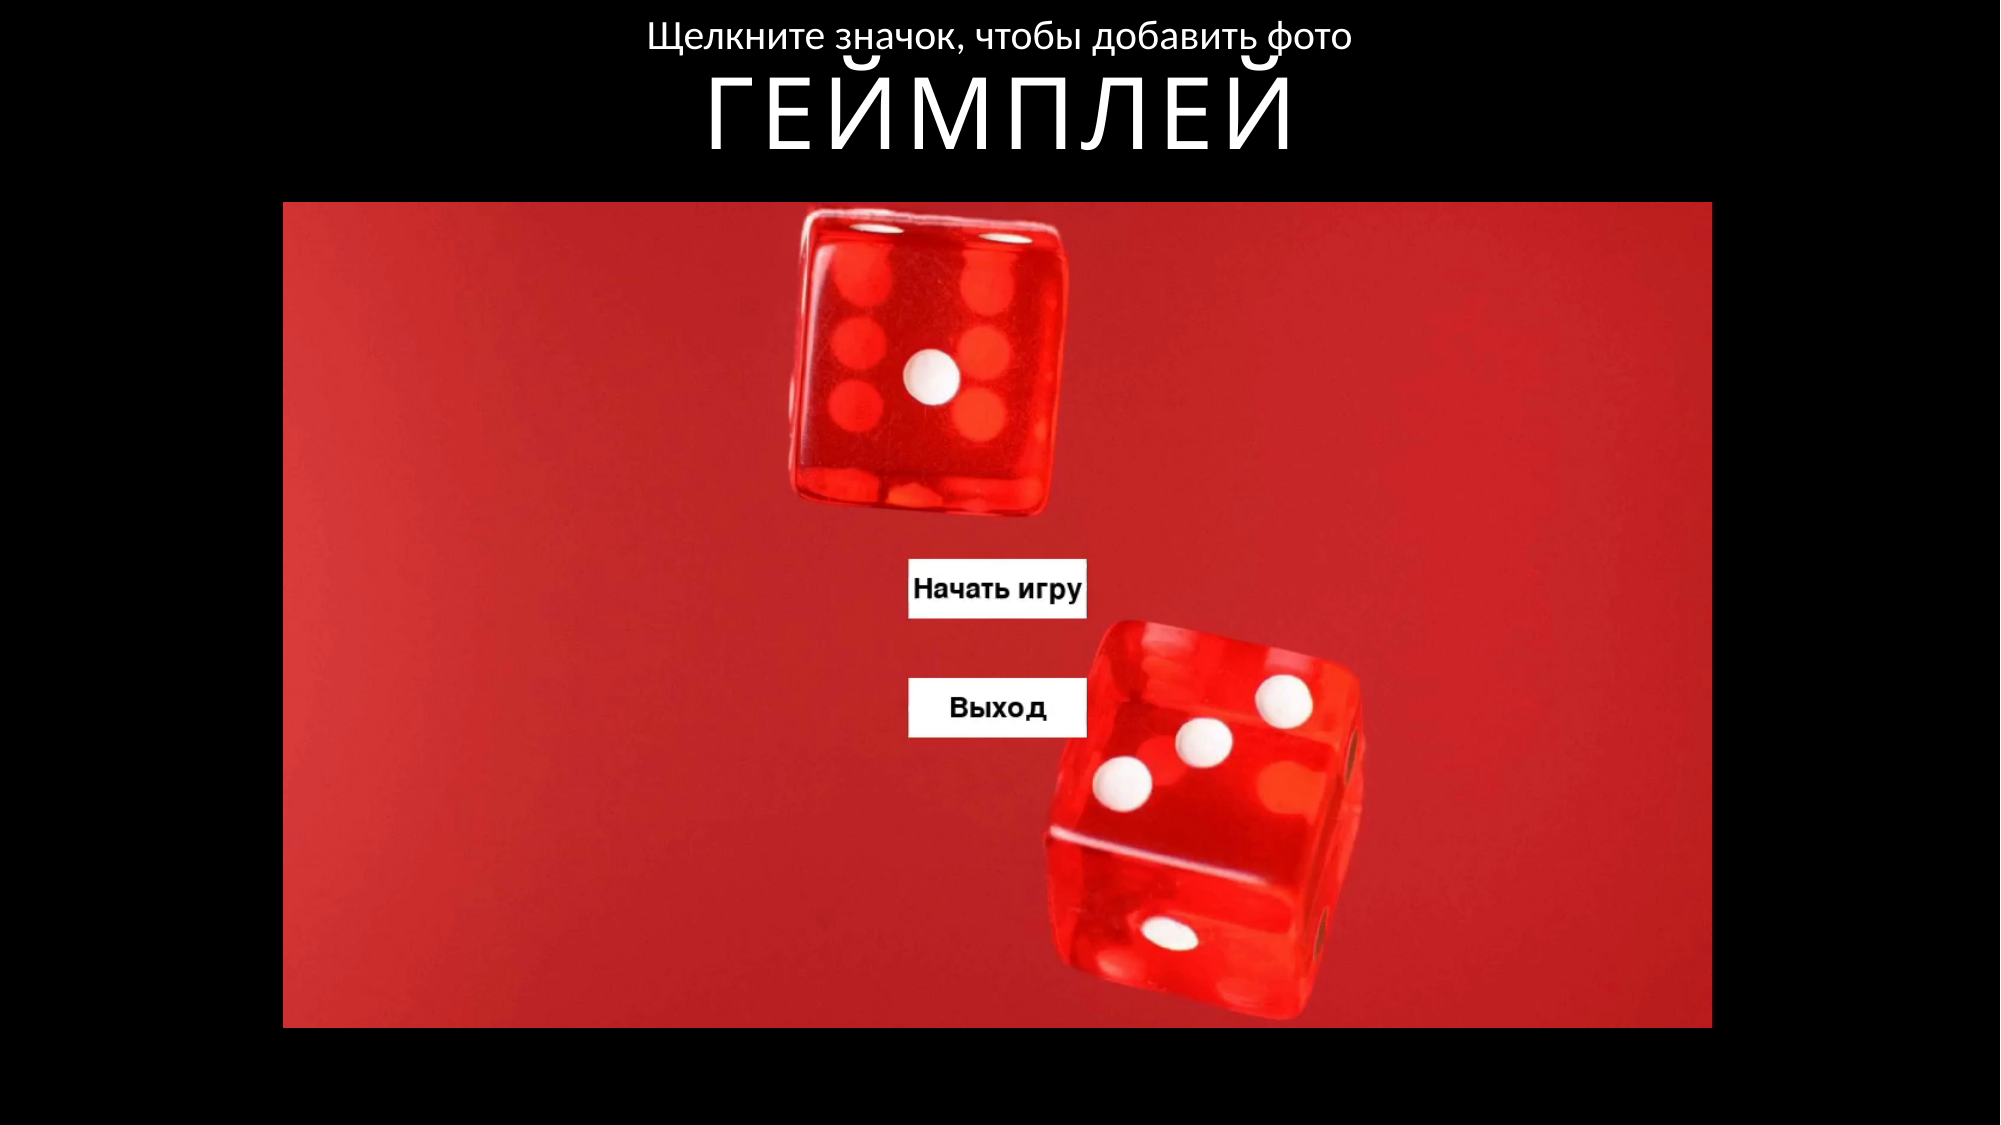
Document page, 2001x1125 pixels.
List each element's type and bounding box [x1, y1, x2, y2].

text_box [282, 201, 1718, 1029]
picture [0, 0, 2000, 1125]
